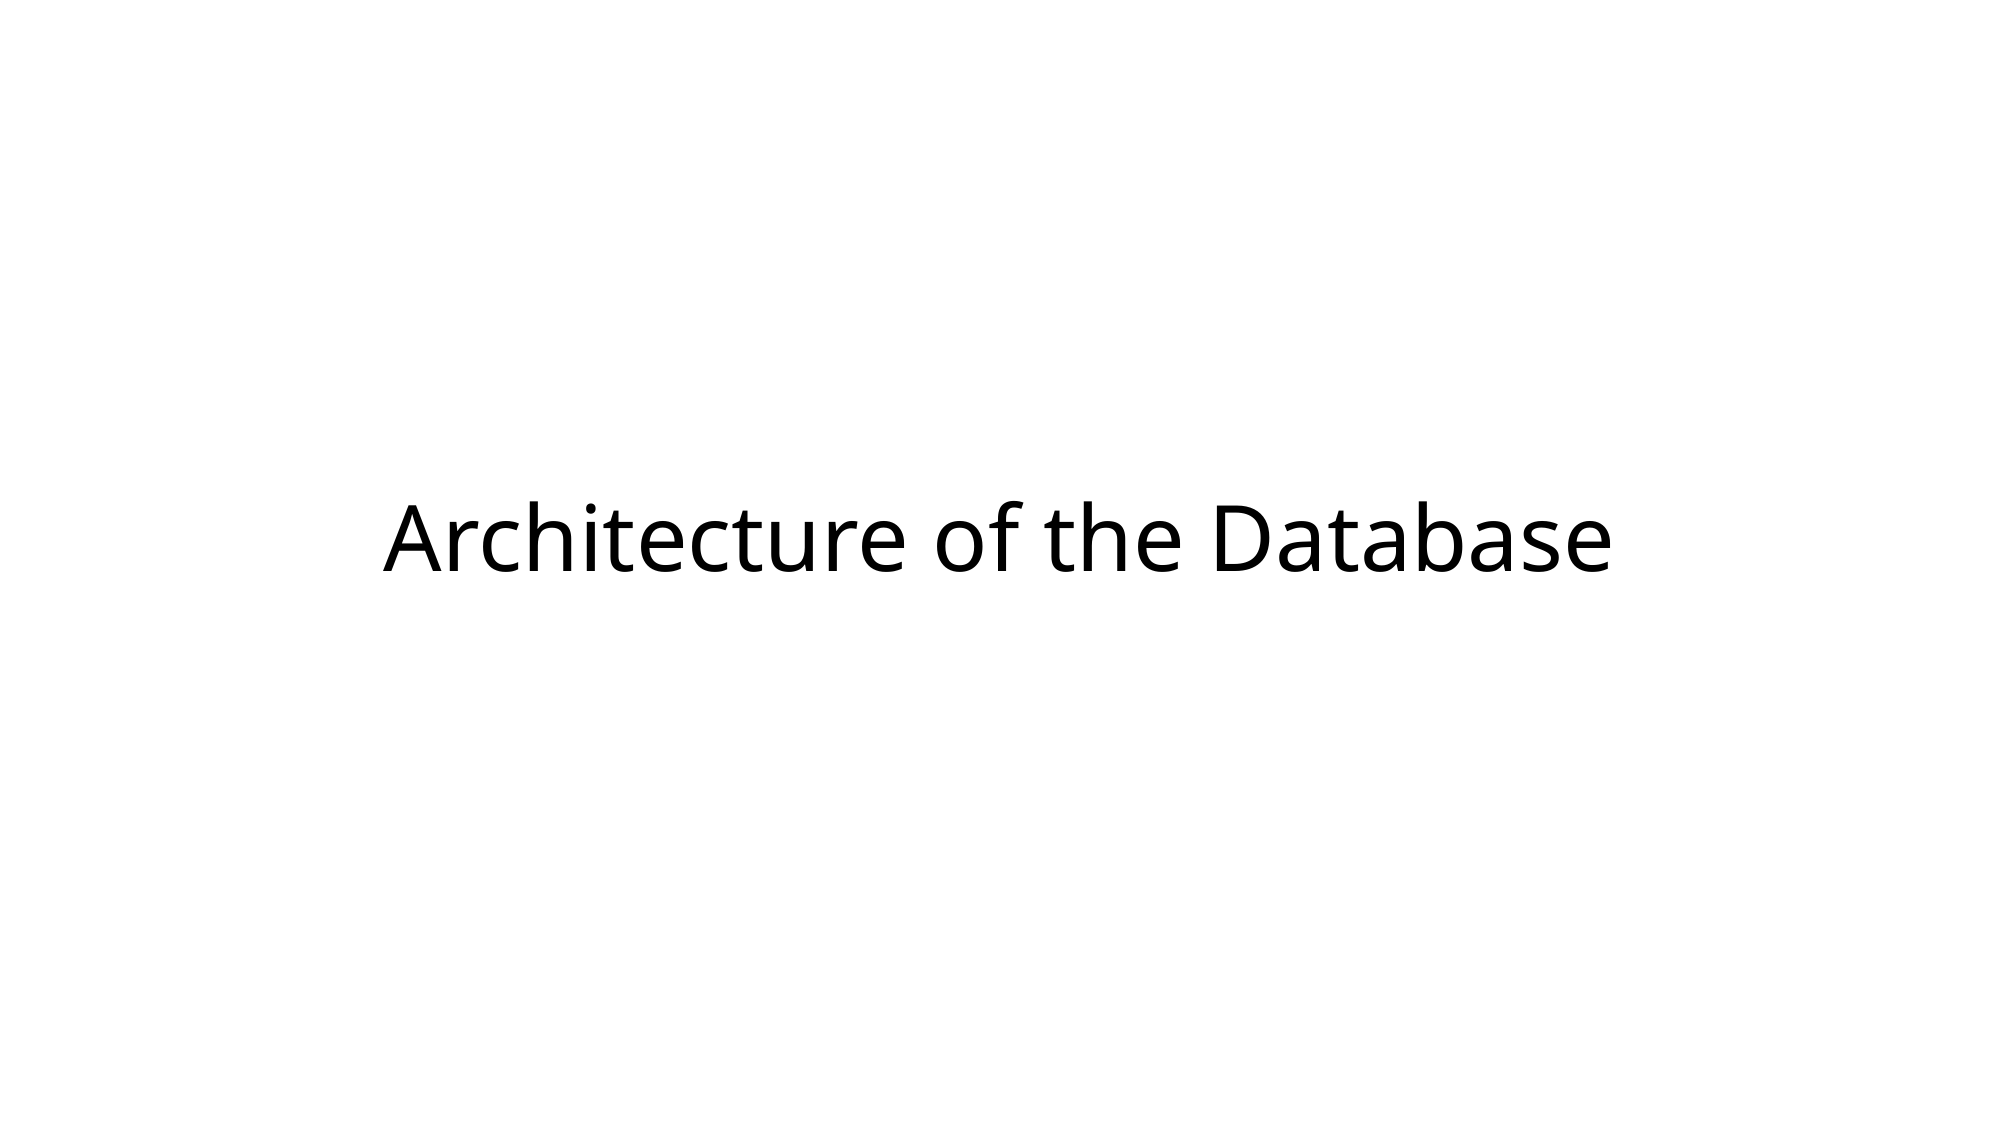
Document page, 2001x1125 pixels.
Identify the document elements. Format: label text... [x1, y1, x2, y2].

title Architecture of the Database [254, 433, 1746, 651]
